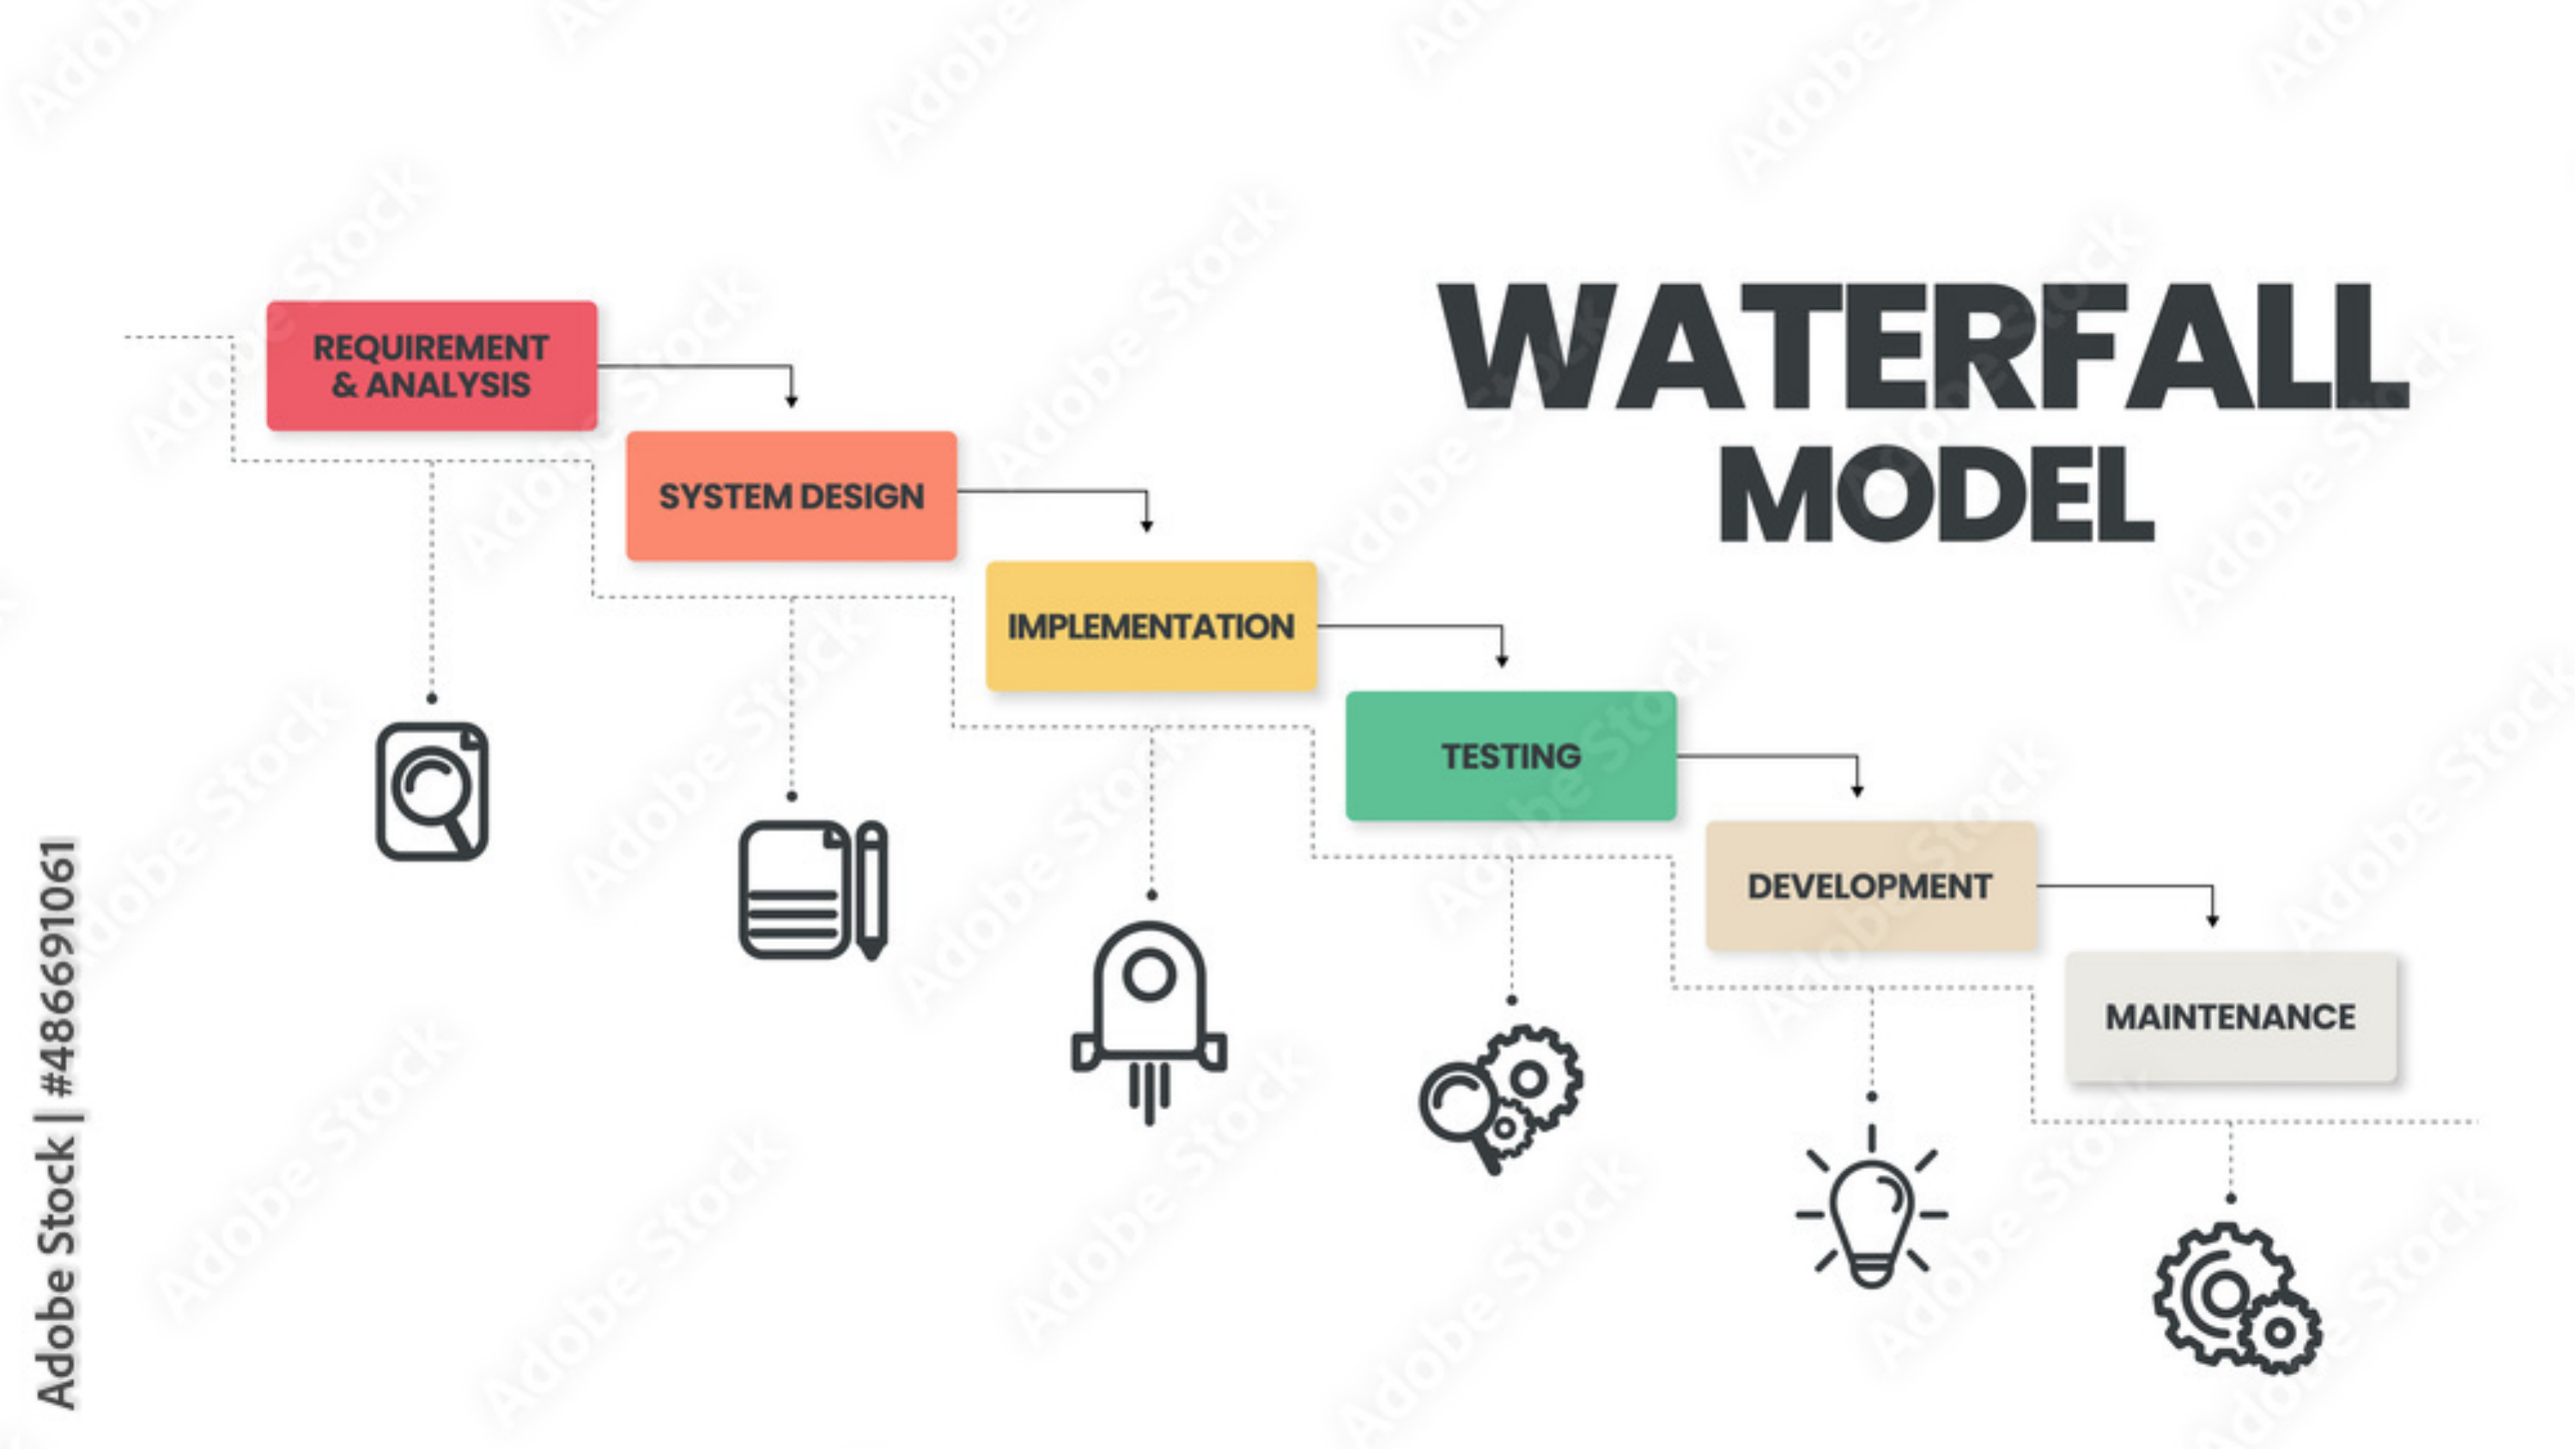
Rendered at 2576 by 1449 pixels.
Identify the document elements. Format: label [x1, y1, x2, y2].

text_box [0, 0, 2575, 1449]
